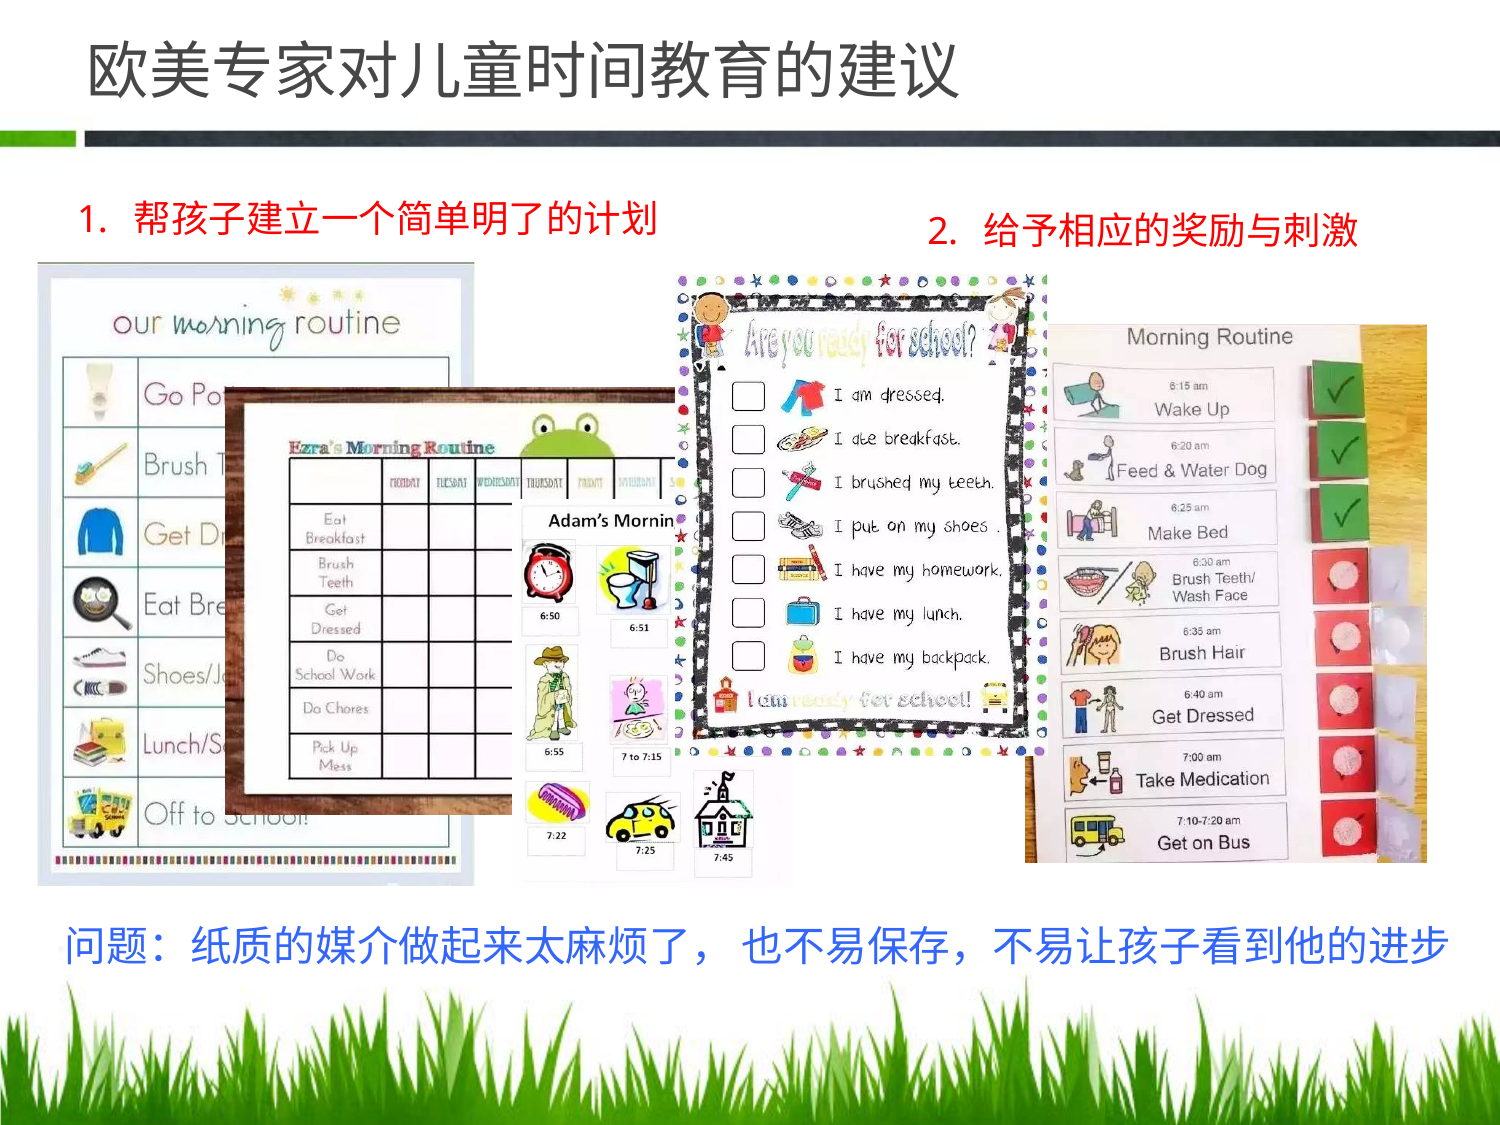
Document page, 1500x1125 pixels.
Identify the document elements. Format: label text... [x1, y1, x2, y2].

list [37, 262, 475, 888]
picture [0, 0, 1500, 1125]
text_box 帮孩子建立一个简单明了的计划 [62, 187, 725, 248]
title 欧美专家对儿童时间教育的建议 [71, 12, 1450, 125]
text_box 给予相应的奖励与刺激 [912, 199, 1450, 260]
text_box 问题：纸质的媒介做起来太麻烦了， 也不易保存，不易让孩子看到他的进步 [49, 912, 1475, 978]
